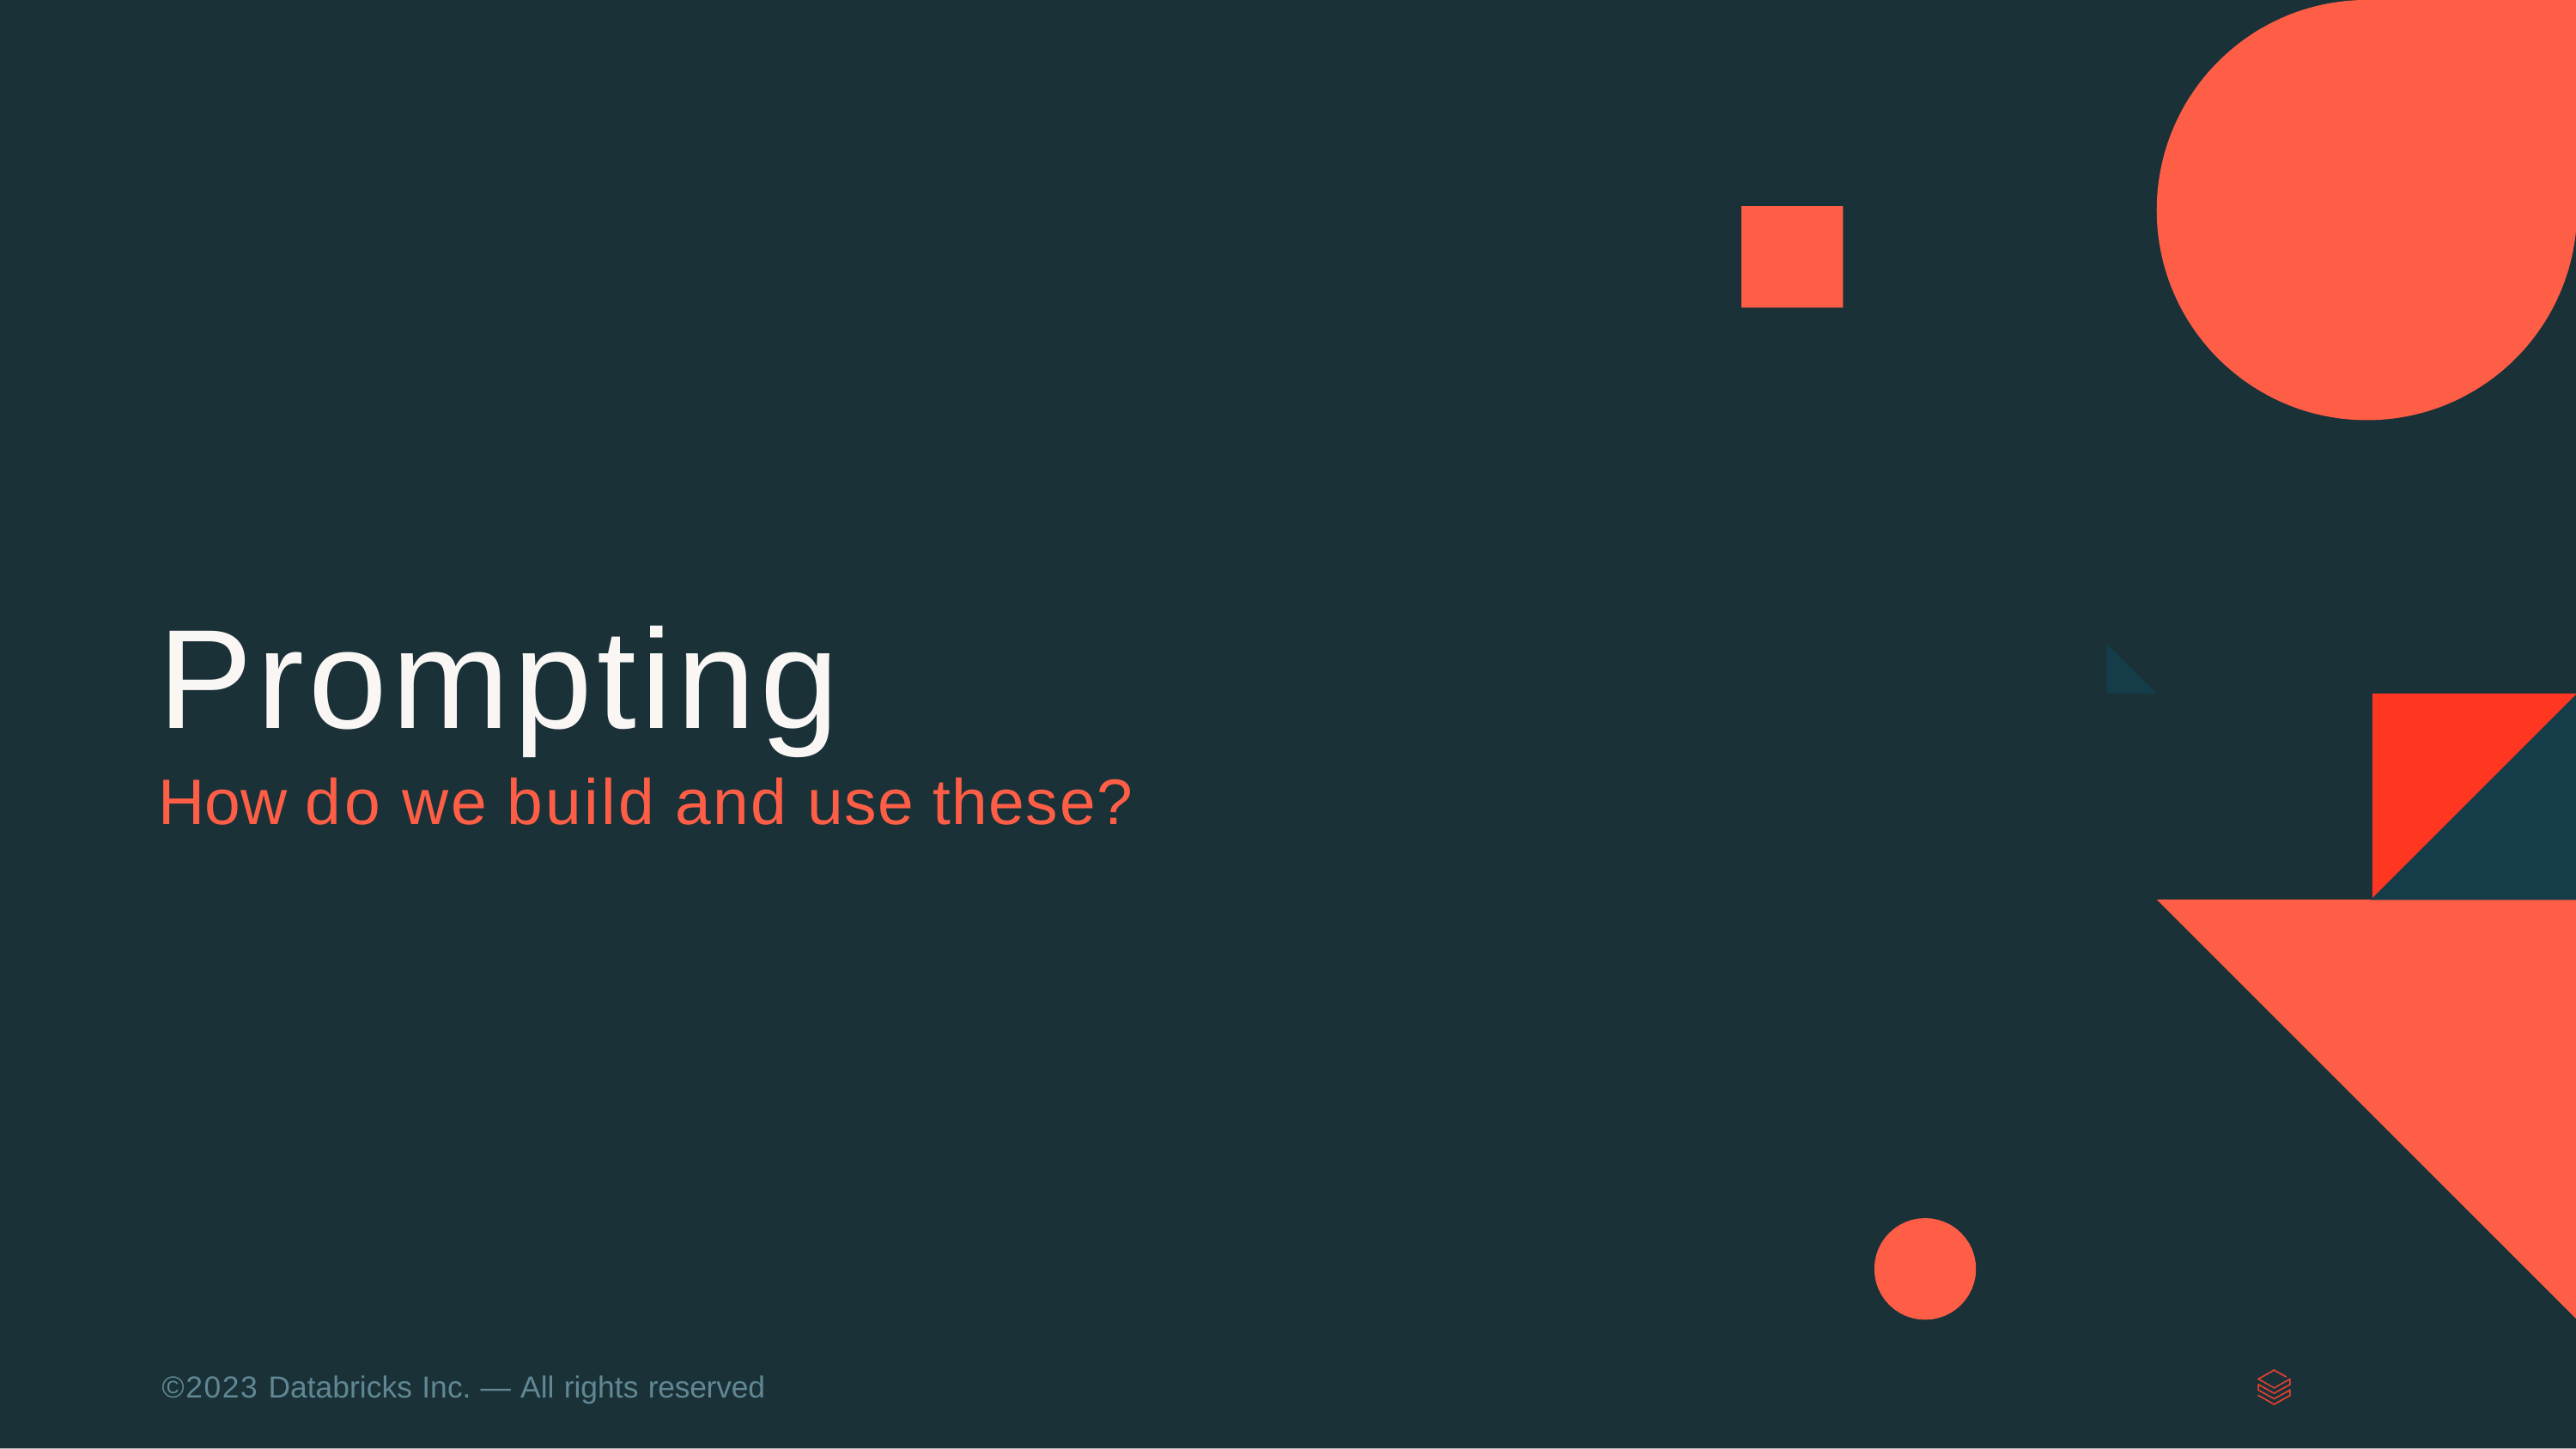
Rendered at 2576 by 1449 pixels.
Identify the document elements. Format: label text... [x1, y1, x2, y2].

picture [2253, 1367, 2294, 1407]
text_box [1741, 206, 1844, 308]
title Prompting How do we build and use these? [156, 585, 1135, 838]
text_box [2156, 0, 2576, 421]
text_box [2106, 643, 2576, 1319]
text_box ©2023 Databricks Inc. — All rights reserved [160, 1366, 772, 1405]
text_box [1874, 1218, 1977, 1320]
